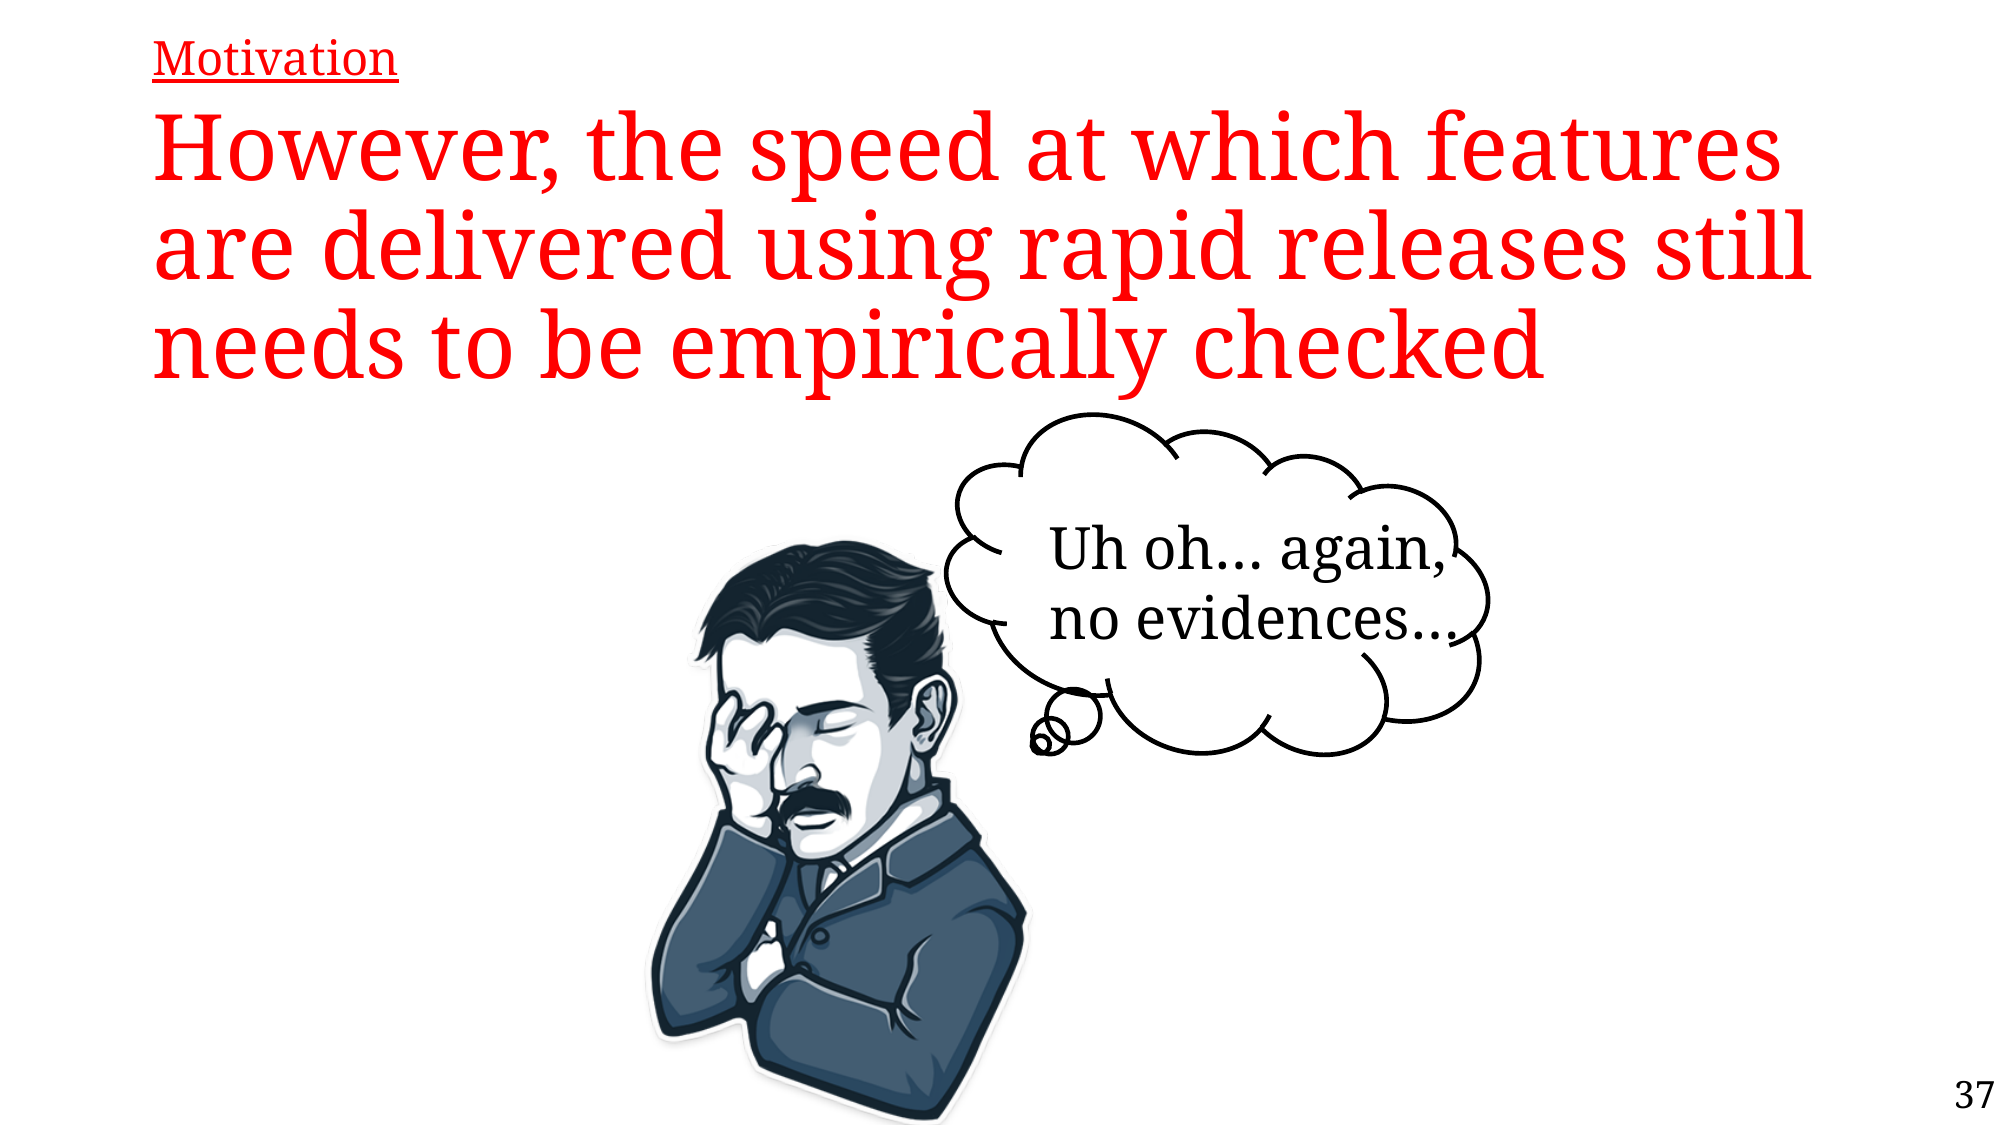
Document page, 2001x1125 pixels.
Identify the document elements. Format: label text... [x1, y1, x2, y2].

picture [640, 534, 1036, 1125]
list Motivation [137, 27, 1863, 94]
text_box [1036, 659, 1481, 756]
title However, the speed at which features are delivered using rapid releases still needs to be empirically checked [137, 94, 1863, 516]
text_box [956, 413, 1437, 534]
text_box Uh oh… again, no evidences… [1035, 503, 1500, 659]
text_box 37 [1939, 1063, 2000, 1124]
